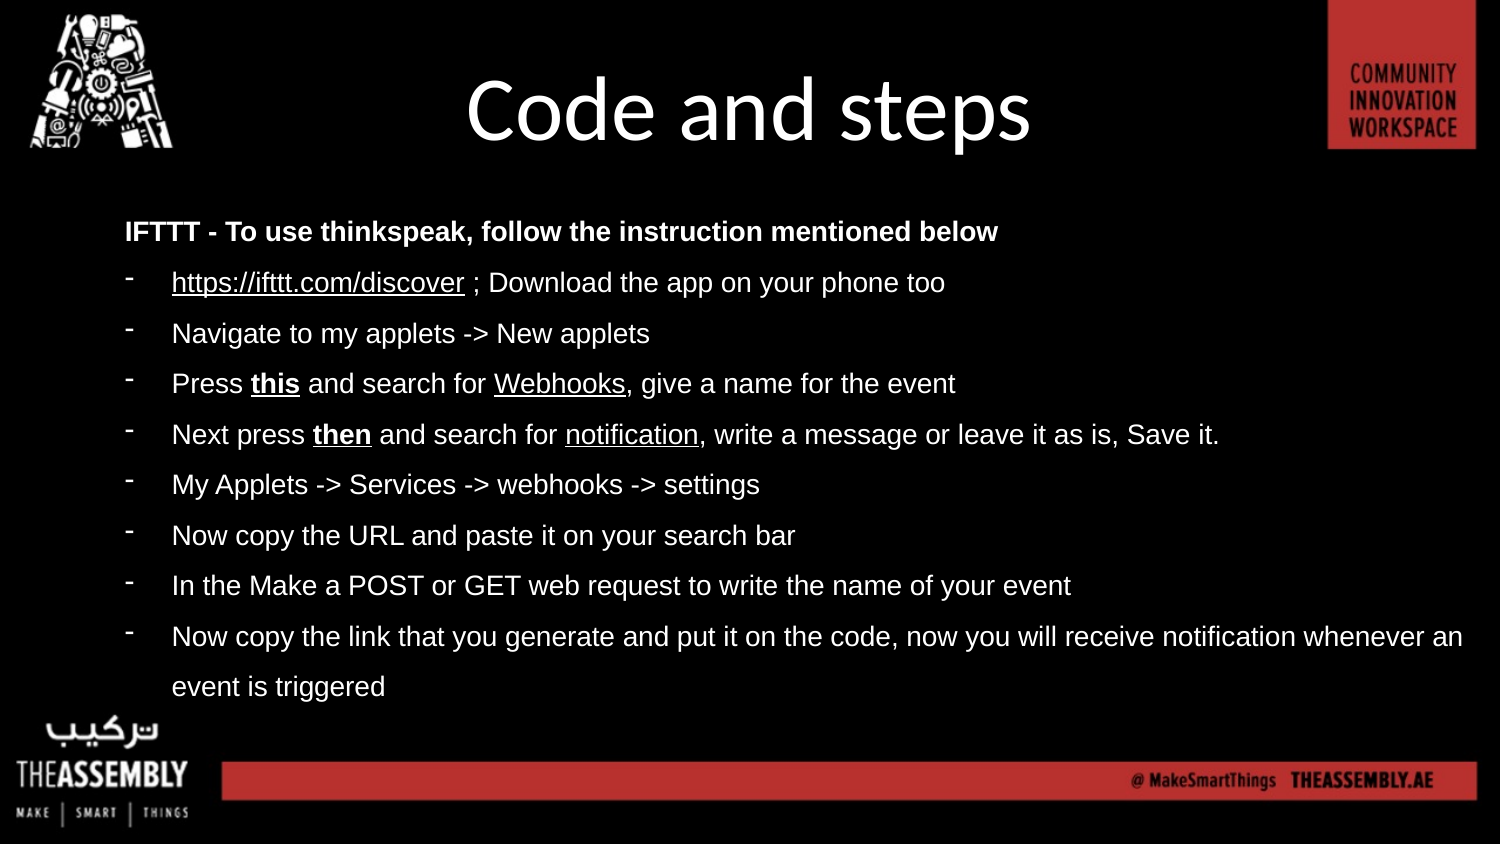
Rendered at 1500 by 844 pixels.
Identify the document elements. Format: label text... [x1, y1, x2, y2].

text_box IFTTT - To use thinkspeak, follow the instruction mentioned below https://ifttt.com/discover ; Download the app on your phone too Navigate to my applets -> New applets Press this and search for Webhooks, give a name for the event Next press then and search for notification, write a message or leave it as is, Save it. My Applets -> Services -> webhooks -> settings Now copy the URL and paste it on your search bar In the Make a POST or GET web request to write the name of your event Now copy the link that you generate and put it on the code, now you will receive notification whenever an event is triggered [110, 189, 1491, 844]
picture [0, 0, 1500, 844]
text_box Code and steps [74, 33, 1425, 175]
